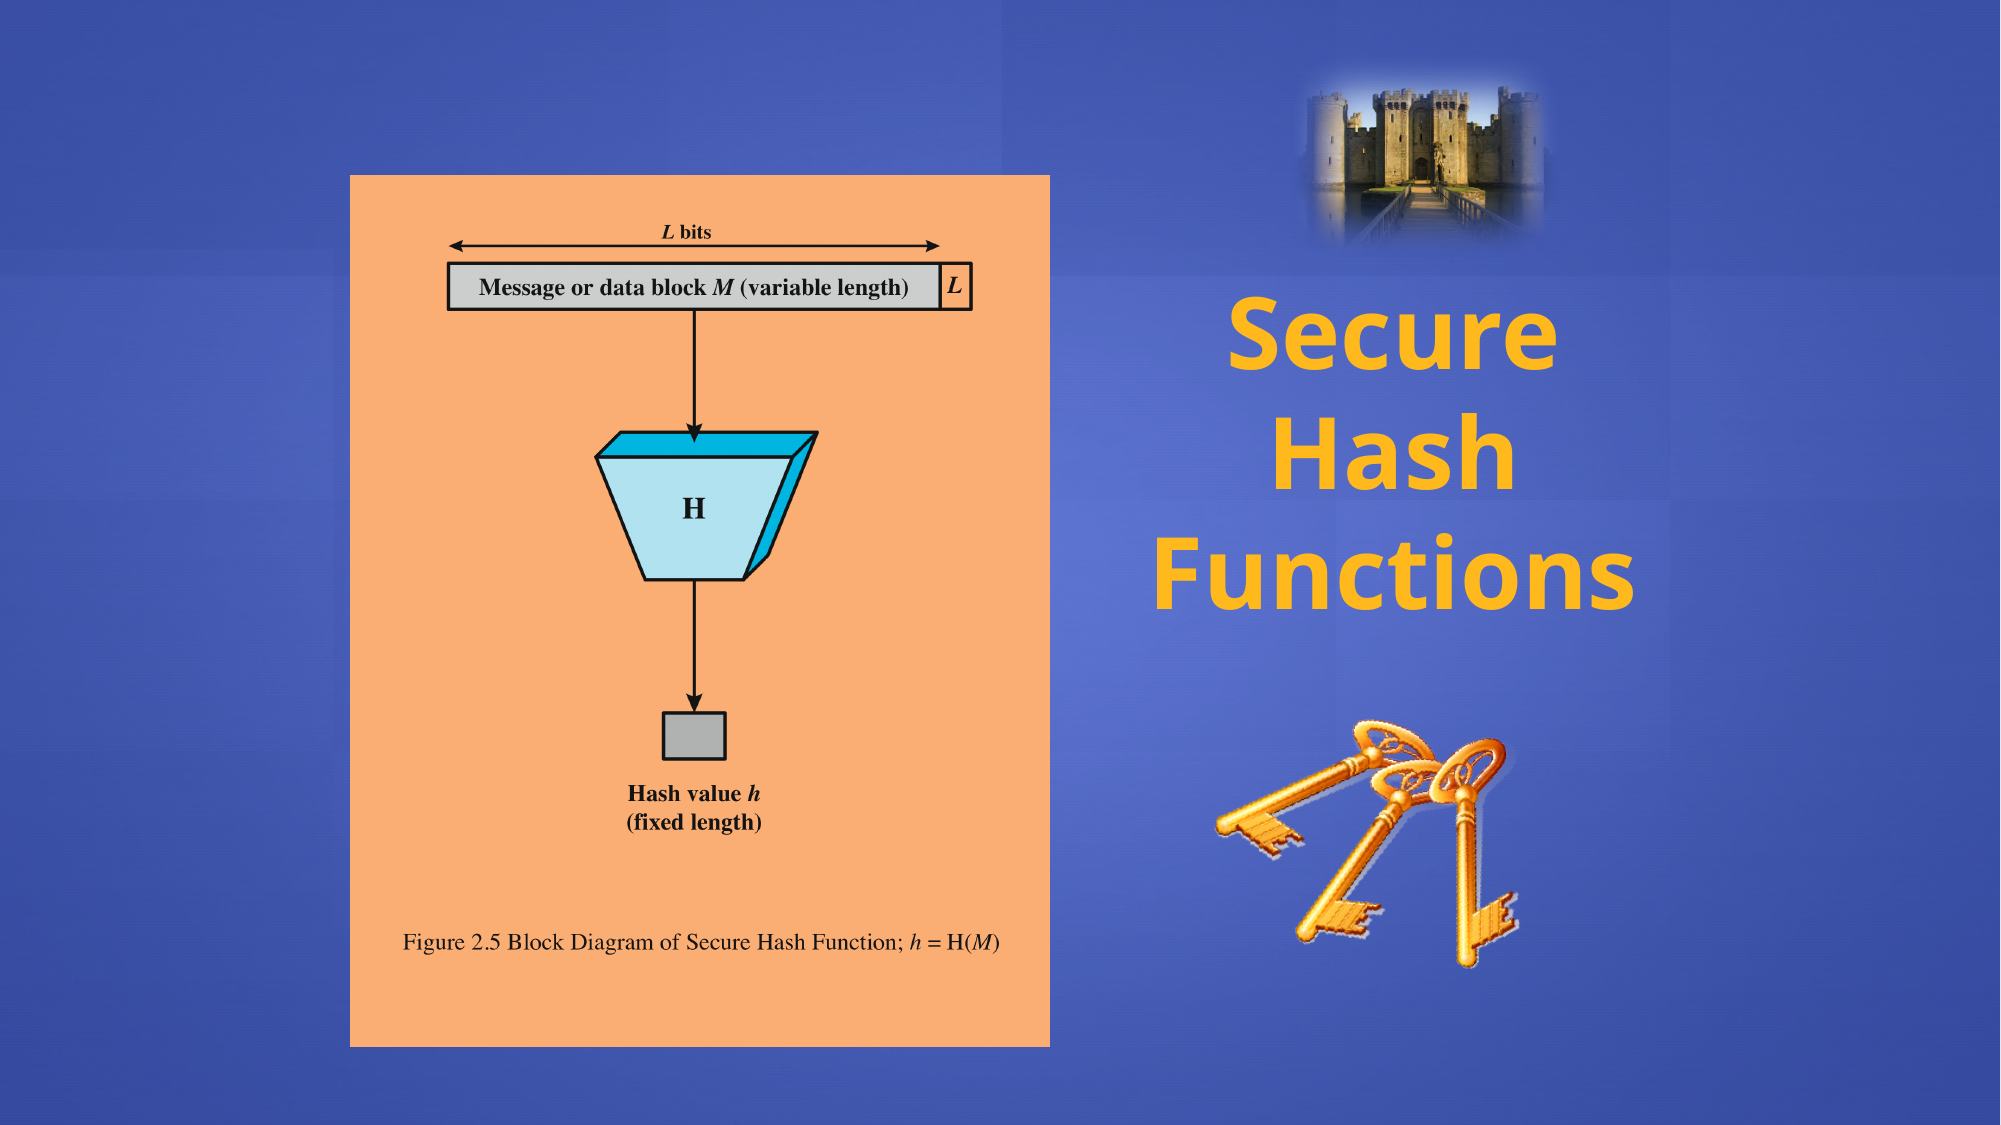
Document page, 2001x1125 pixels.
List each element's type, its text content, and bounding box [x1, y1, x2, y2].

picture [1286, 48, 1564, 263]
picture [1196, 660, 1626, 1001]
picture [348, 173, 1052, 1048]
title Secure Hash Functions [1100, 299, 1688, 600]
